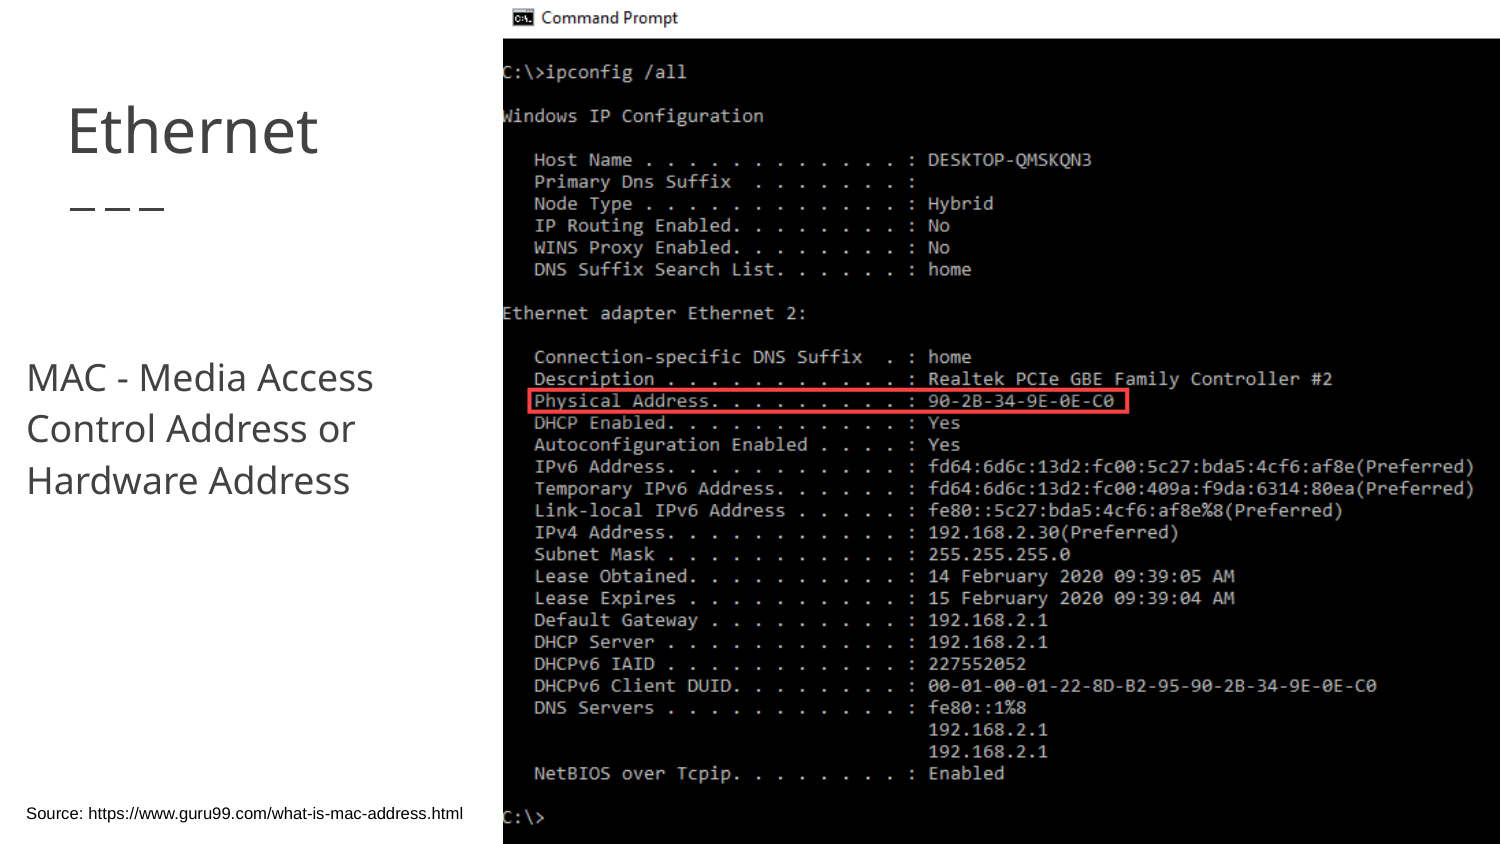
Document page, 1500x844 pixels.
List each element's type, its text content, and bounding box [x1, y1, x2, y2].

text_box MAC - Media Access Control Address or Hardware Address [10, 331, 497, 517]
title Ethernet [51, 61, 497, 182]
text_box Source: https://www.guru99.com/what-is-mac-address.html [10, 793, 497, 834]
picture [502, 0, 1500, 844]
